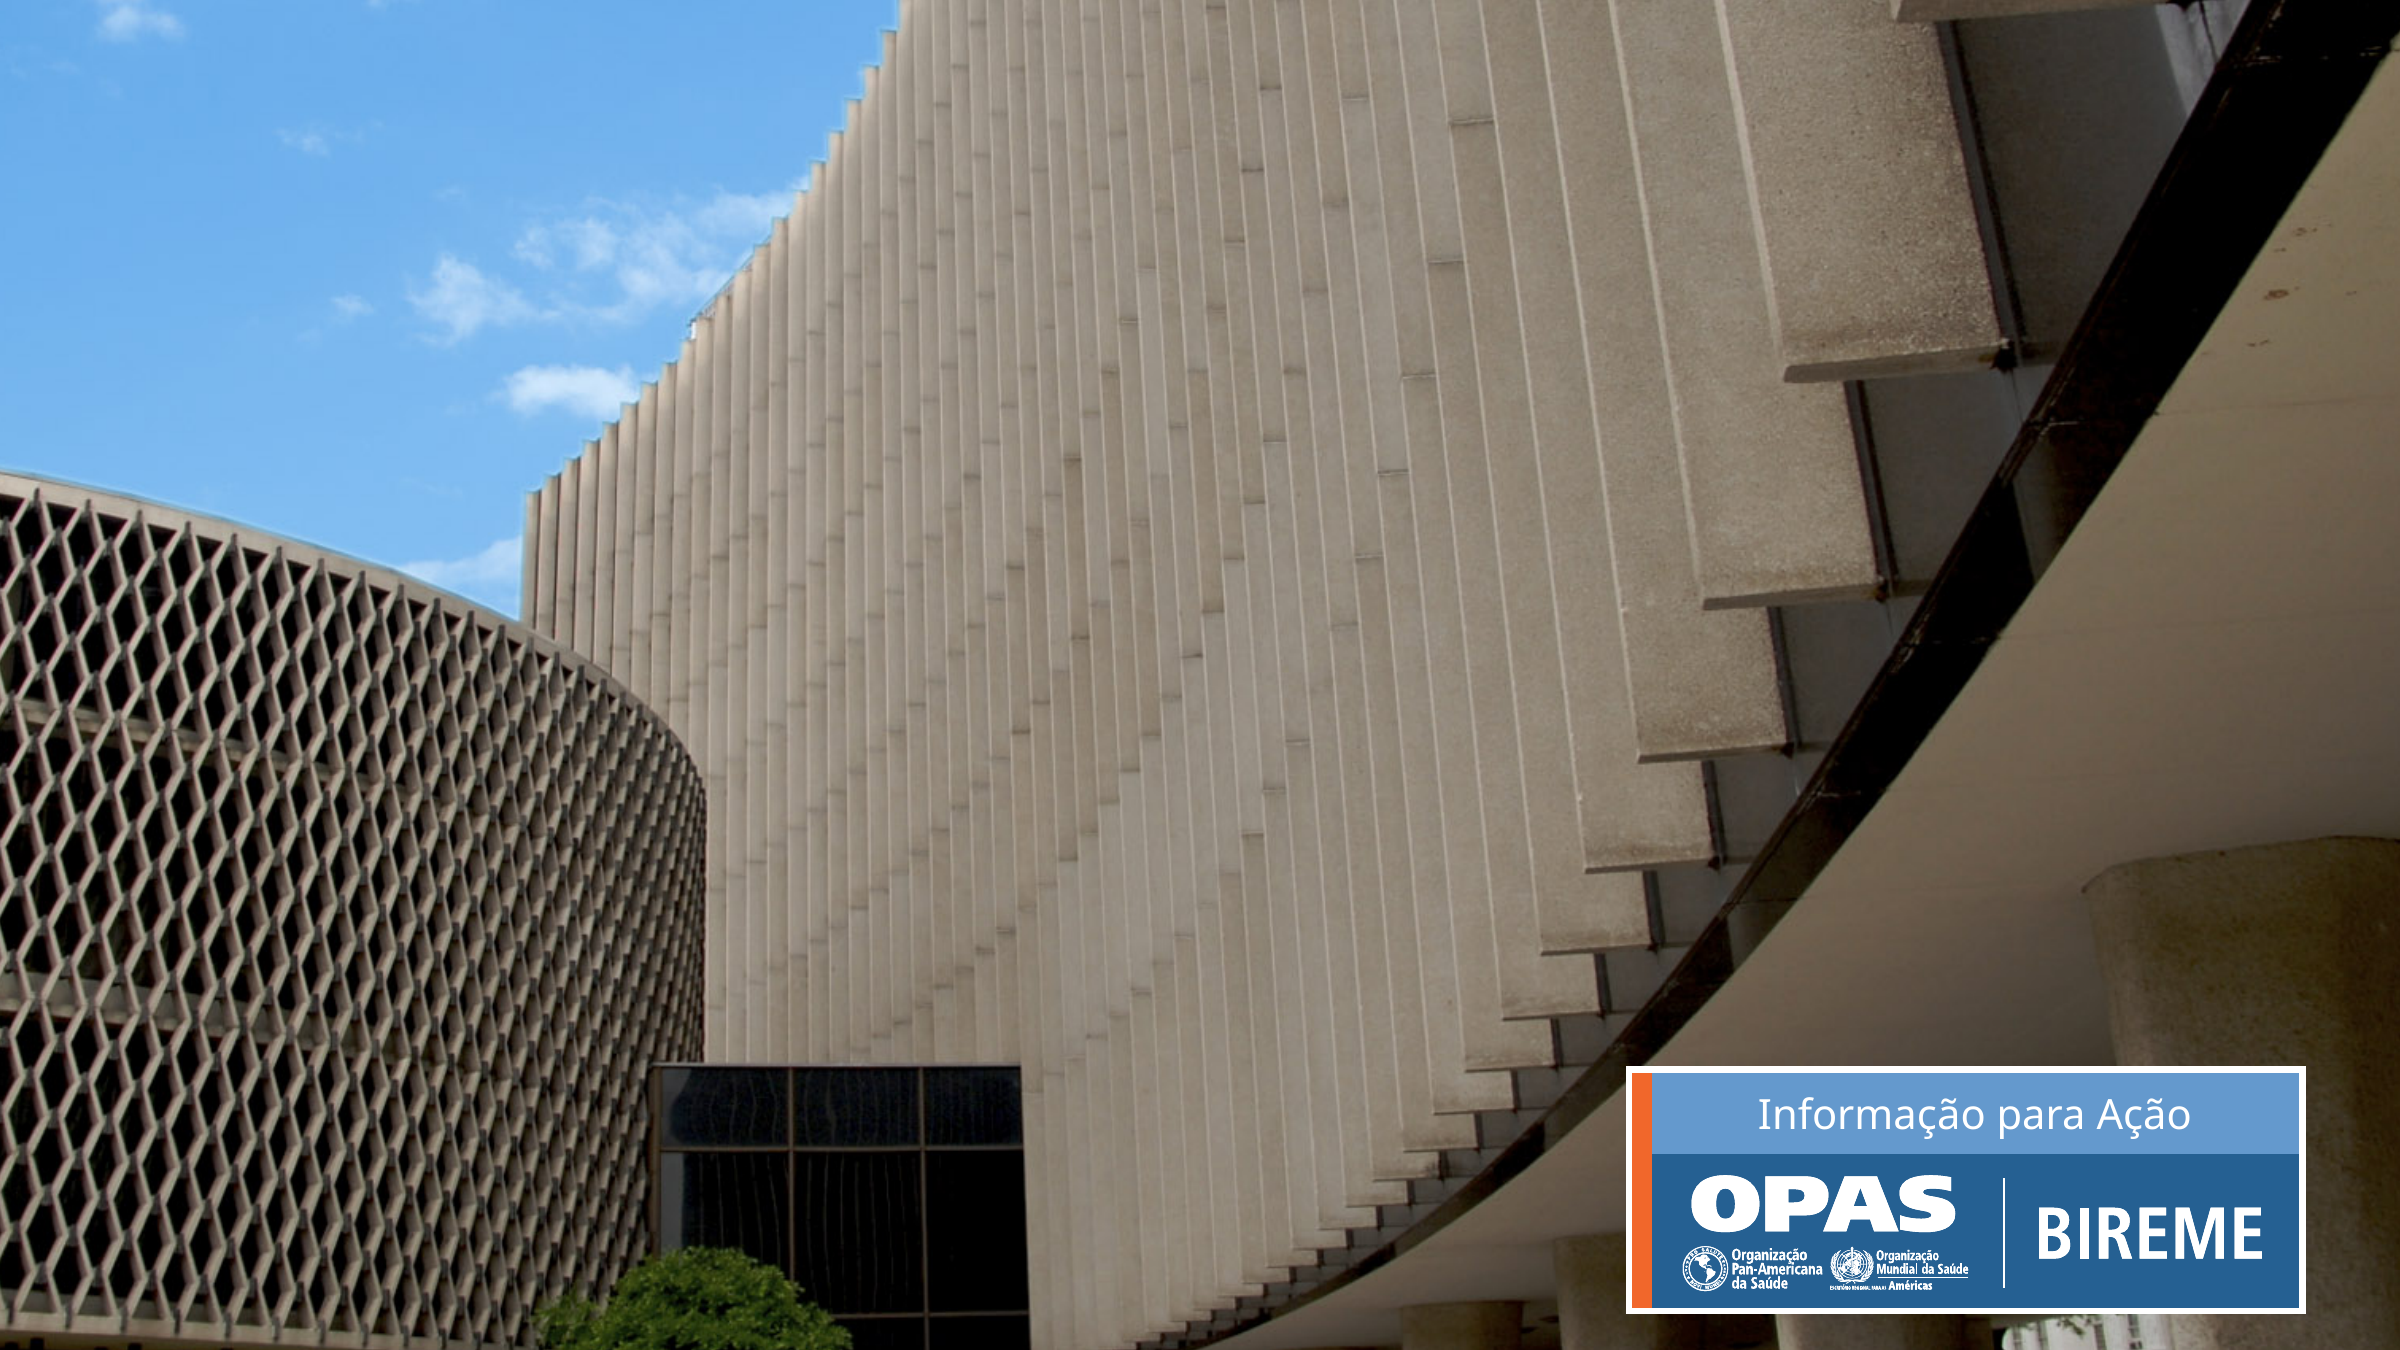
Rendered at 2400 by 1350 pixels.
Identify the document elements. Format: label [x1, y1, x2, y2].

text_box [1625, 1066, 2307, 1315]
picture [0, 0, 2400, 1350]
